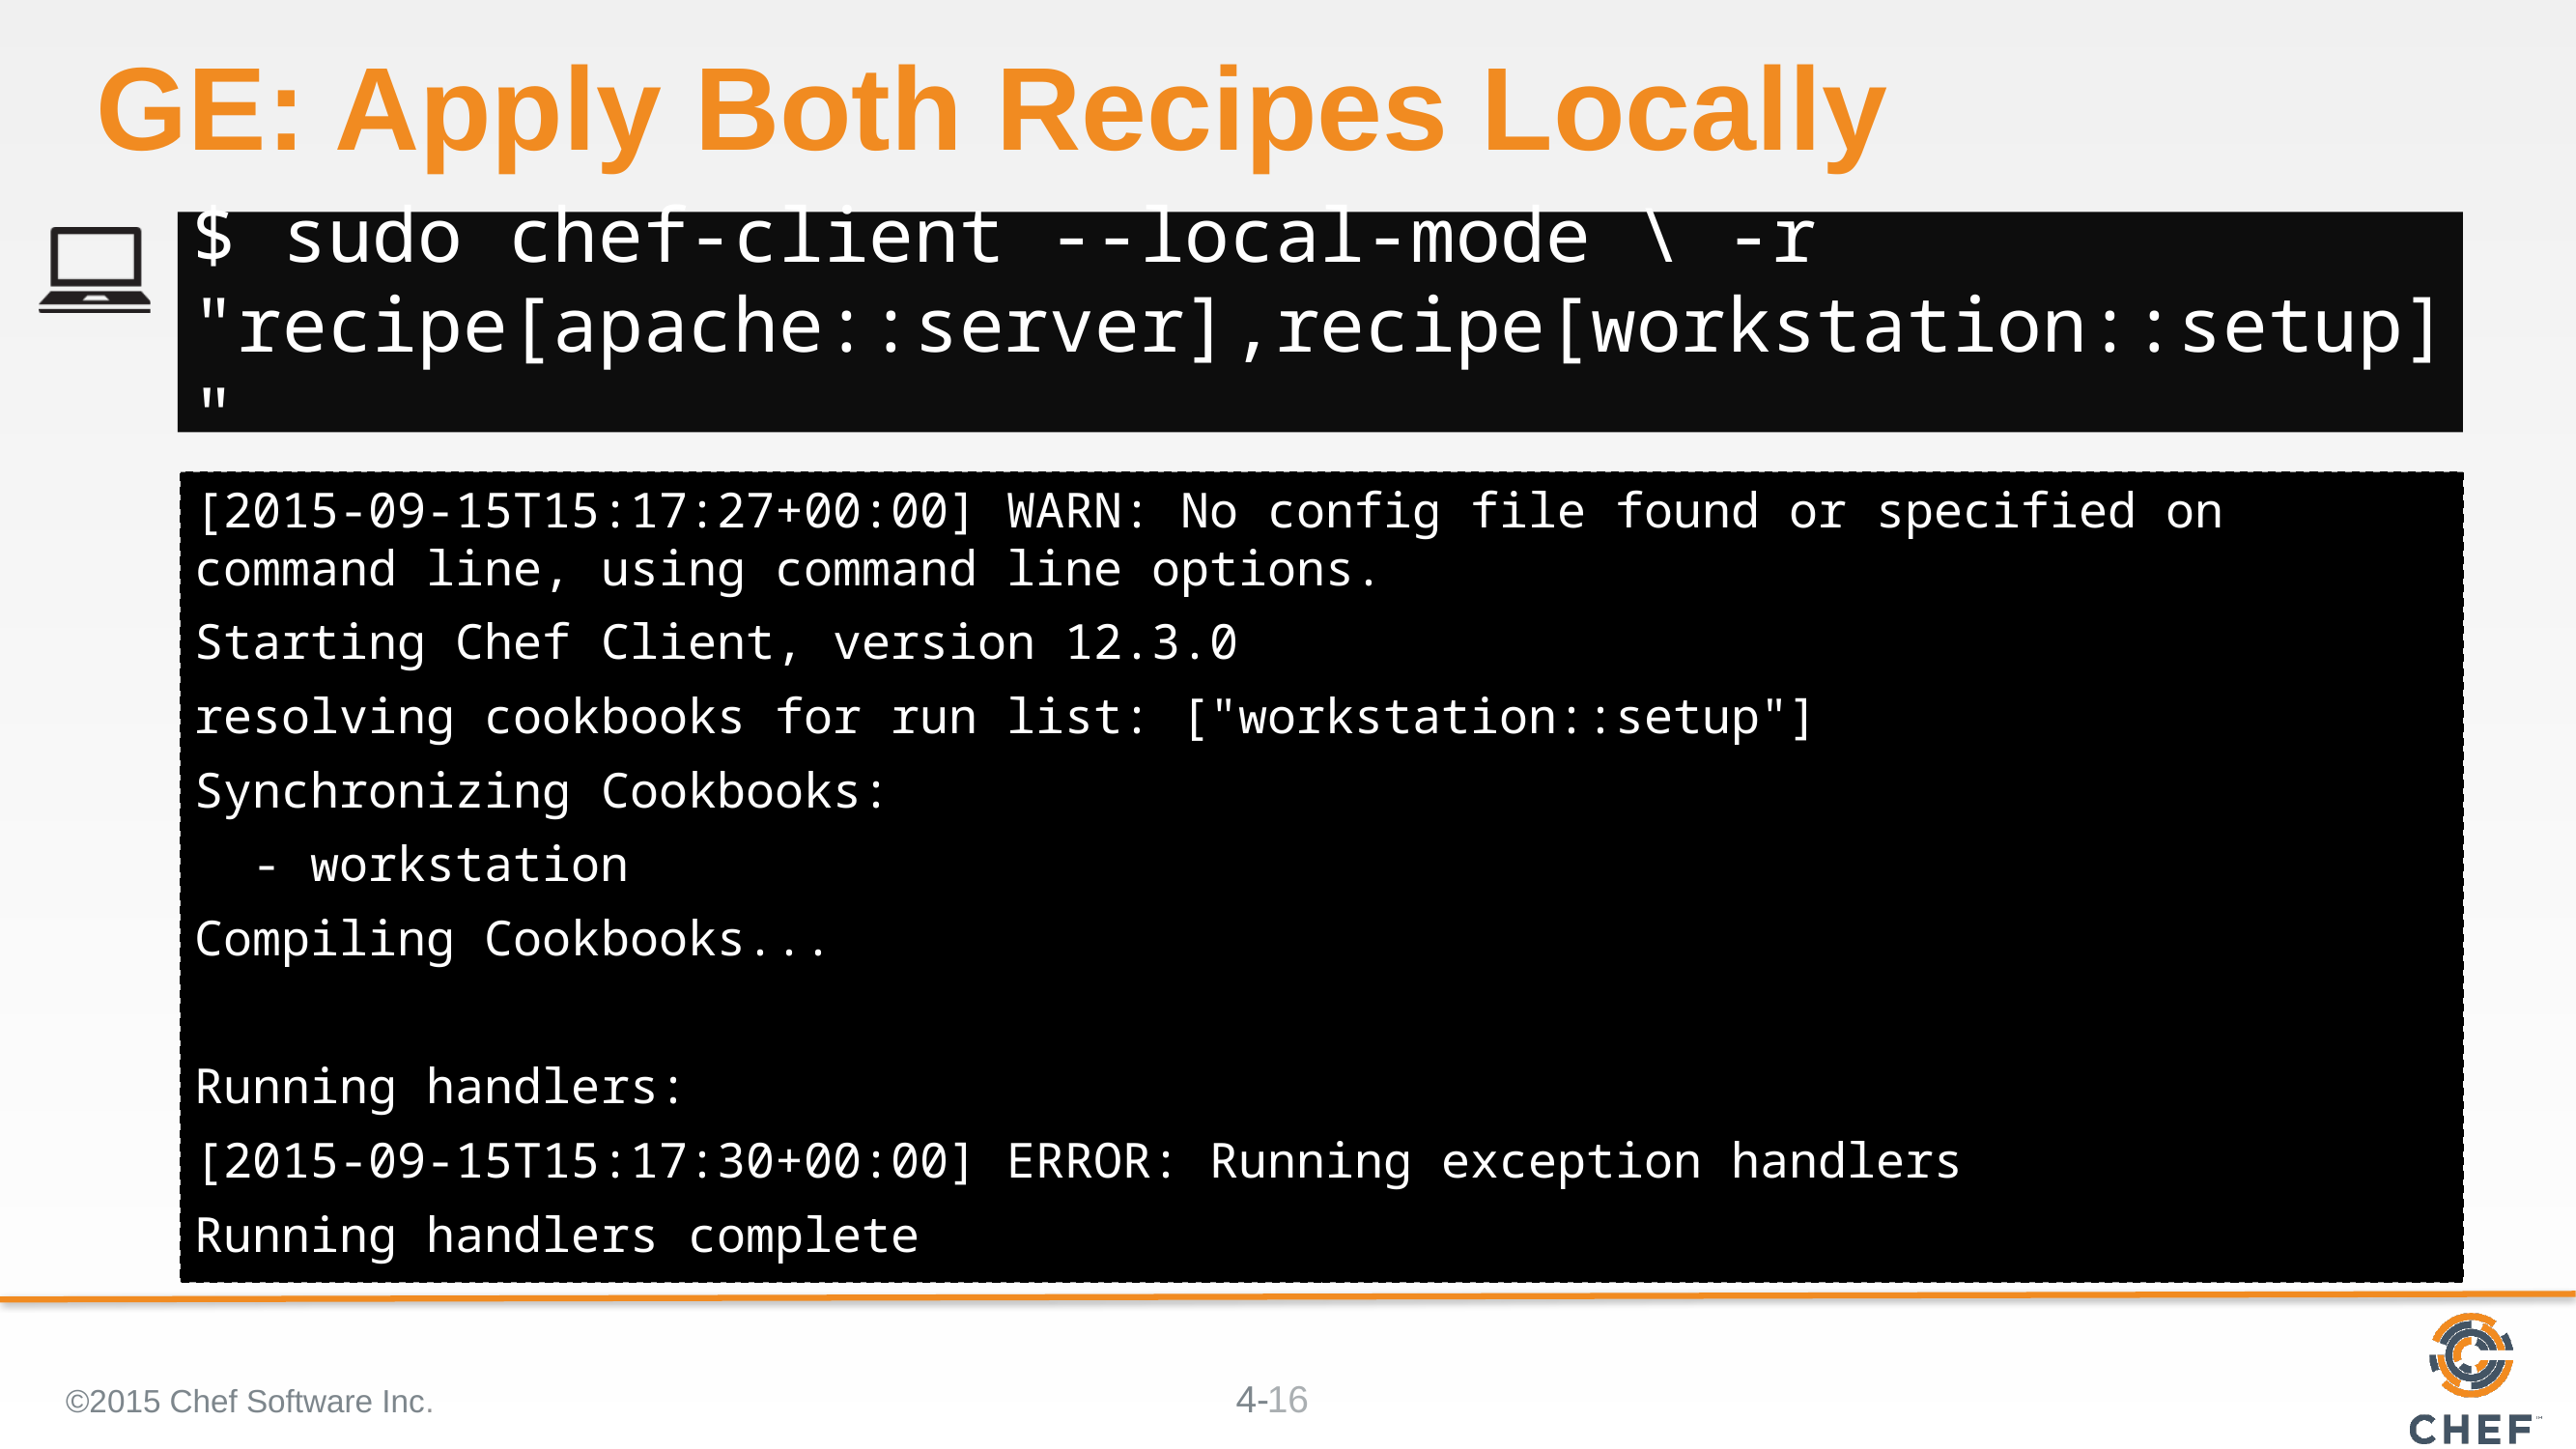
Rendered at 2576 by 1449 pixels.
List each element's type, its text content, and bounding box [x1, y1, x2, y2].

slide_number 16 [998, 1359, 1578, 1437]
footer ©2015 Chef Software Inc. [51, 1359, 952, 1440]
list $ sudo chef-client --local-mode \ -r "recipe[apache::server],recipe[workstation::setup]" [177, 212, 2463, 433]
picture [2399, 1297, 2550, 1449]
list [2015-09-15T15:17:27+00:00] WARN: No config file found or specified on command line, using command line options. Starting Chef Client, version 12.3.0 resolving cookbooks for run list: ["workstation::setup"] Synchronizing Cookbooks: - workstation Compiling Cookbooks... Running handlers: [2015-09-15T15:17:30+00:00] ERROR: Running exception handlers Running handlers complete [180, 471, 2464, 1283]
title GE: Apply Both Recipes Locally [96, 48, 2463, 180]
